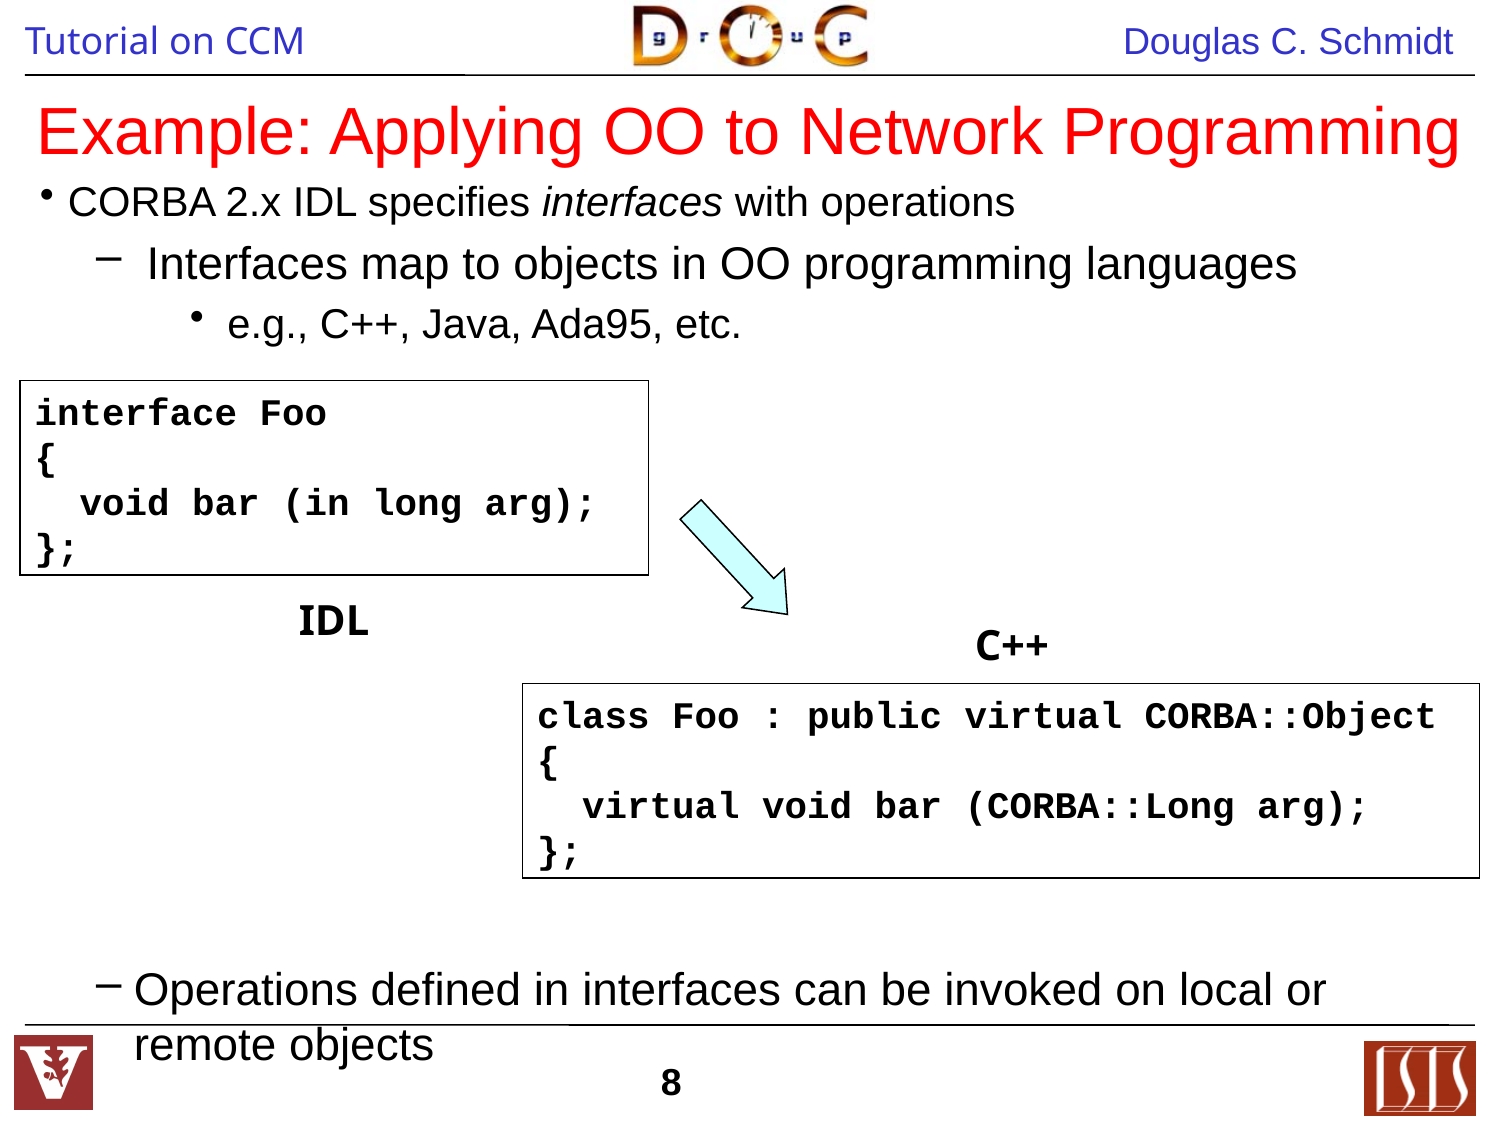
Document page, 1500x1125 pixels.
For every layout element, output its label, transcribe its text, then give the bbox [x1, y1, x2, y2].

picture [14, 1035, 93, 1110]
text_box IDL [246, 585, 422, 651]
text_box [680, 499, 788, 615]
picture [1364, 1041, 1476, 1116]
text_box interface Foo { void bar (in long arg); }; [19, 380, 649, 576]
title Example: Applying OO to Network Programming [0, 80, 1500, 175]
list CORBA 2.x IDL specifies interfaces with operations Interfaces map to objects in OO programming languages e.g., C++, Java, Ada95, etc. Operations defined in interfaces can be invoked on local or remote objects [24, 166, 1476, 990]
picture [624, 0, 875, 71]
text_box C++ [918, 610, 1106, 676]
text_box class Foo : public virtual CORBA::Object { virtual void bar (CORBA::Long arg); }; [522, 683, 1480, 878]
